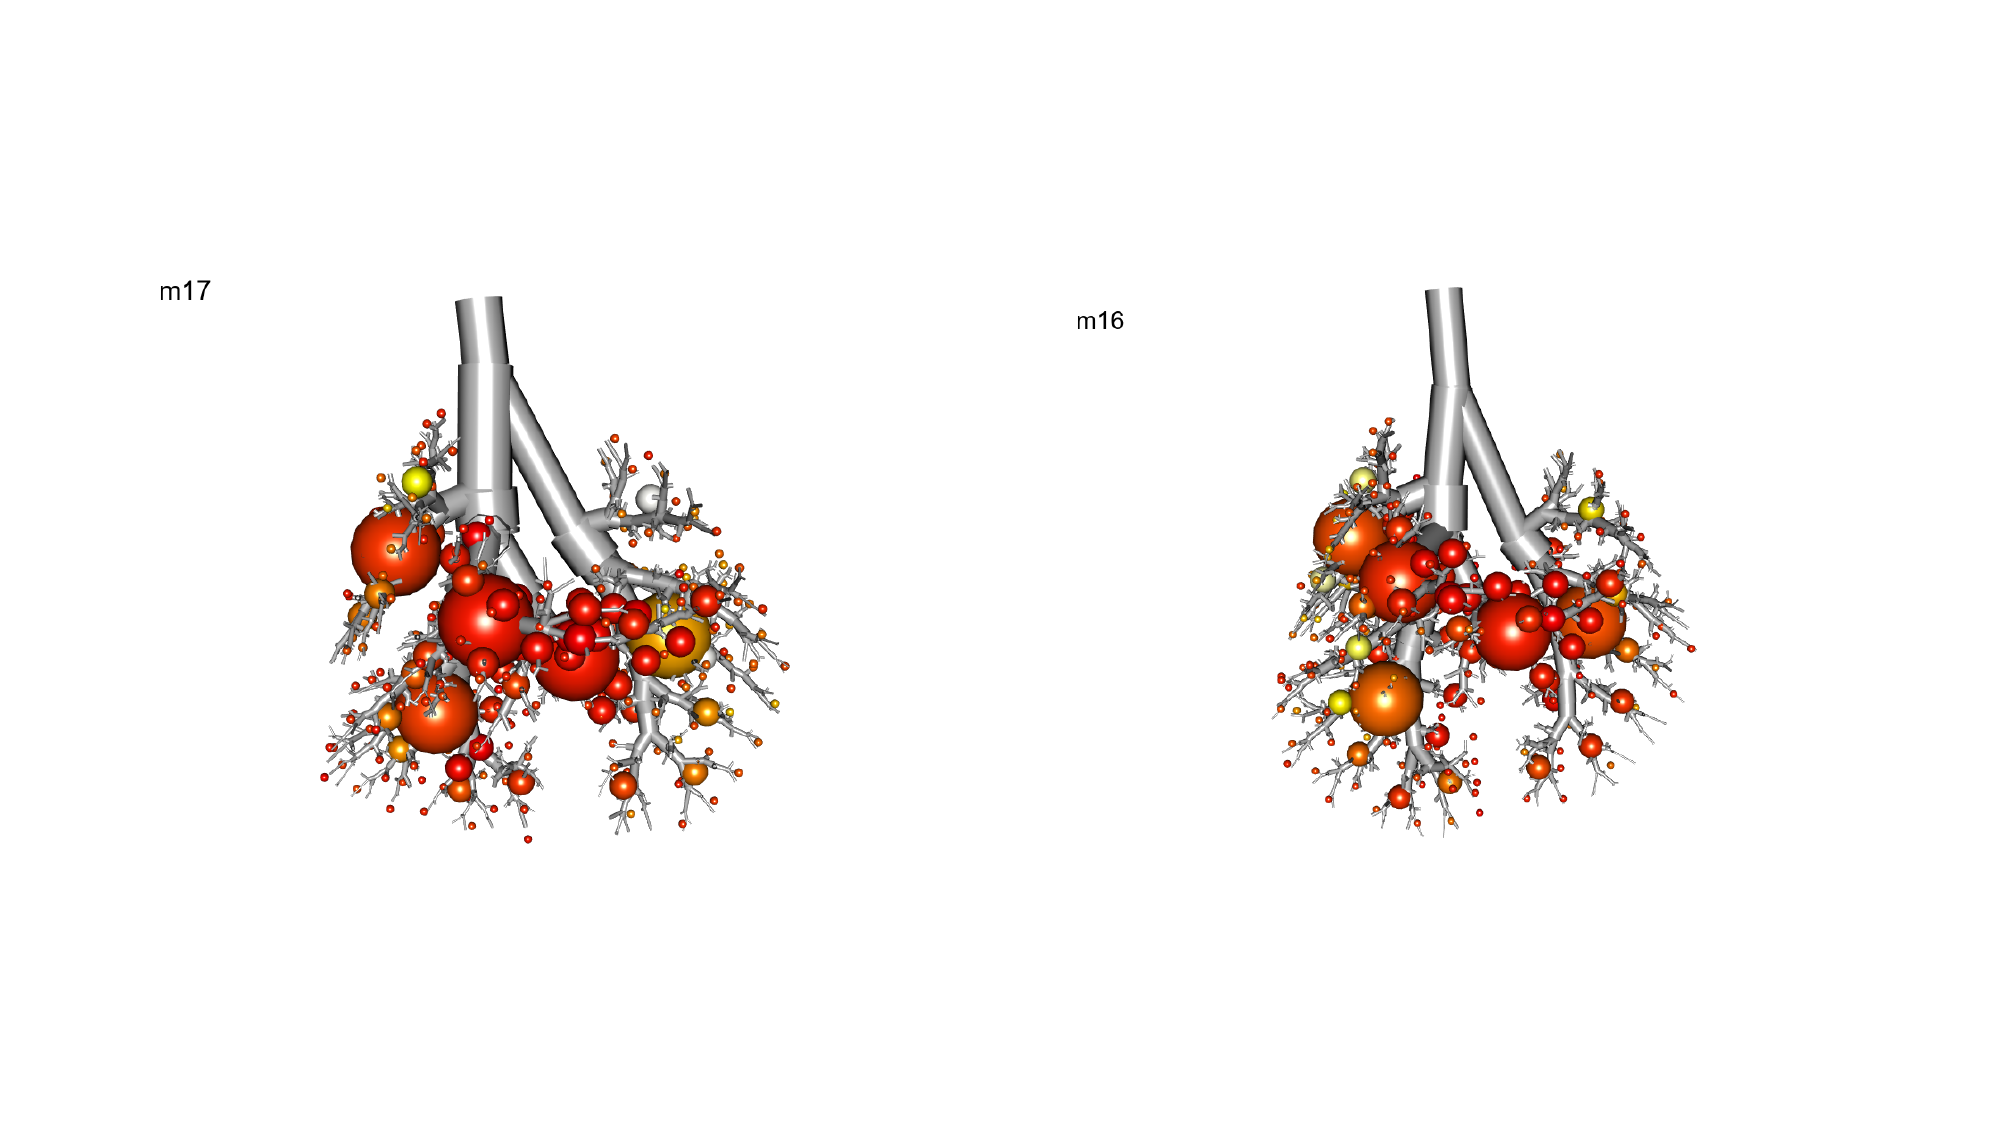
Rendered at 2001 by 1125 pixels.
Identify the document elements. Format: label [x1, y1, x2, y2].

picture [1026, 256, 1895, 869]
picture [105, 221, 974, 904]
